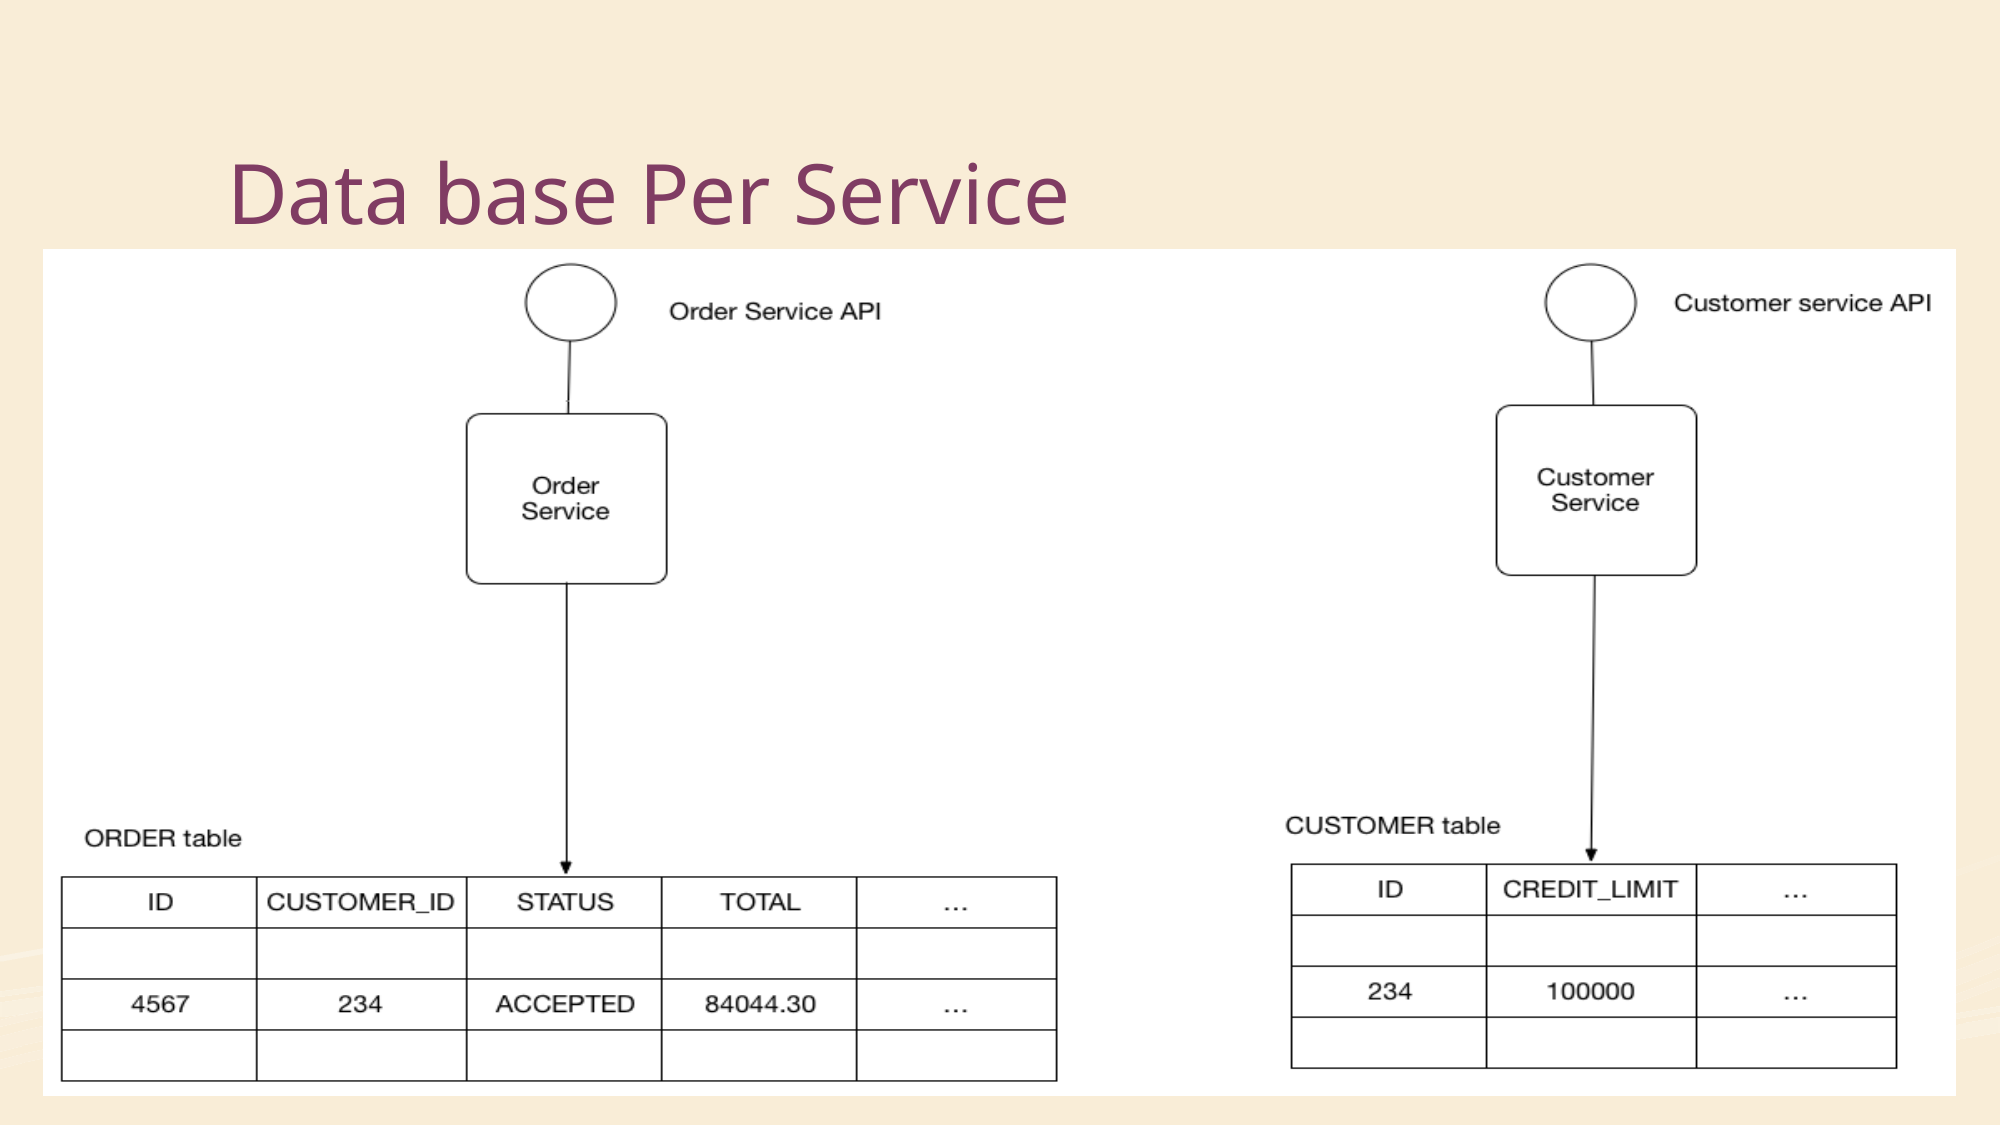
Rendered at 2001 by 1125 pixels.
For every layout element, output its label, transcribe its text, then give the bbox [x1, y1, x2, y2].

title Data base Per Service [212, 50, 1788, 249]
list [43, 249, 1956, 1096]
